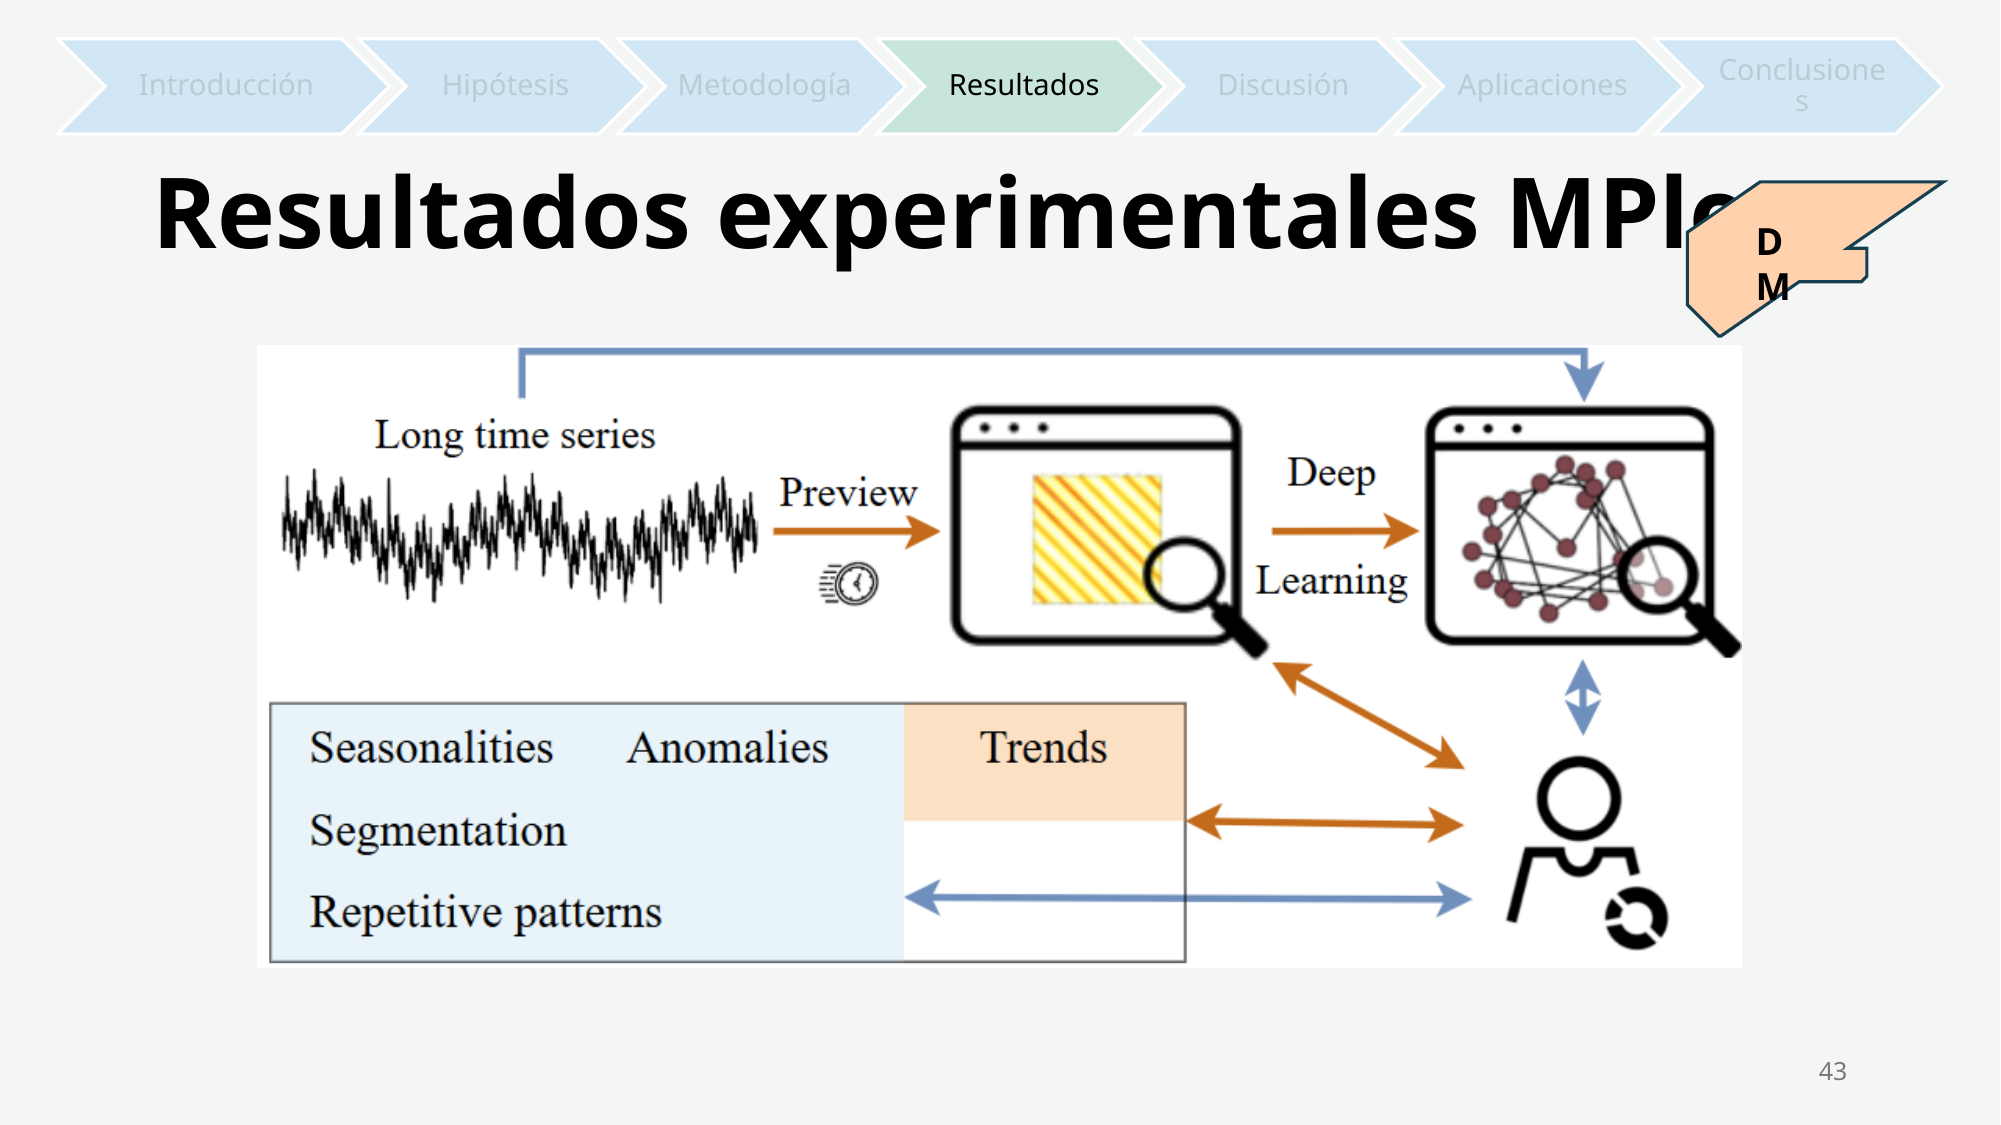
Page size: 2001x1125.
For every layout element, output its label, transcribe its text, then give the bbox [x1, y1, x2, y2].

title Resultados experimentales MPlot [137, 135, 1863, 278]
picture [256, 344, 1743, 968]
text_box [54, 38, 1945, 135]
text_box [1686, 181, 1944, 337]
slide_number 43 [1412, 1042, 1863, 1103]
